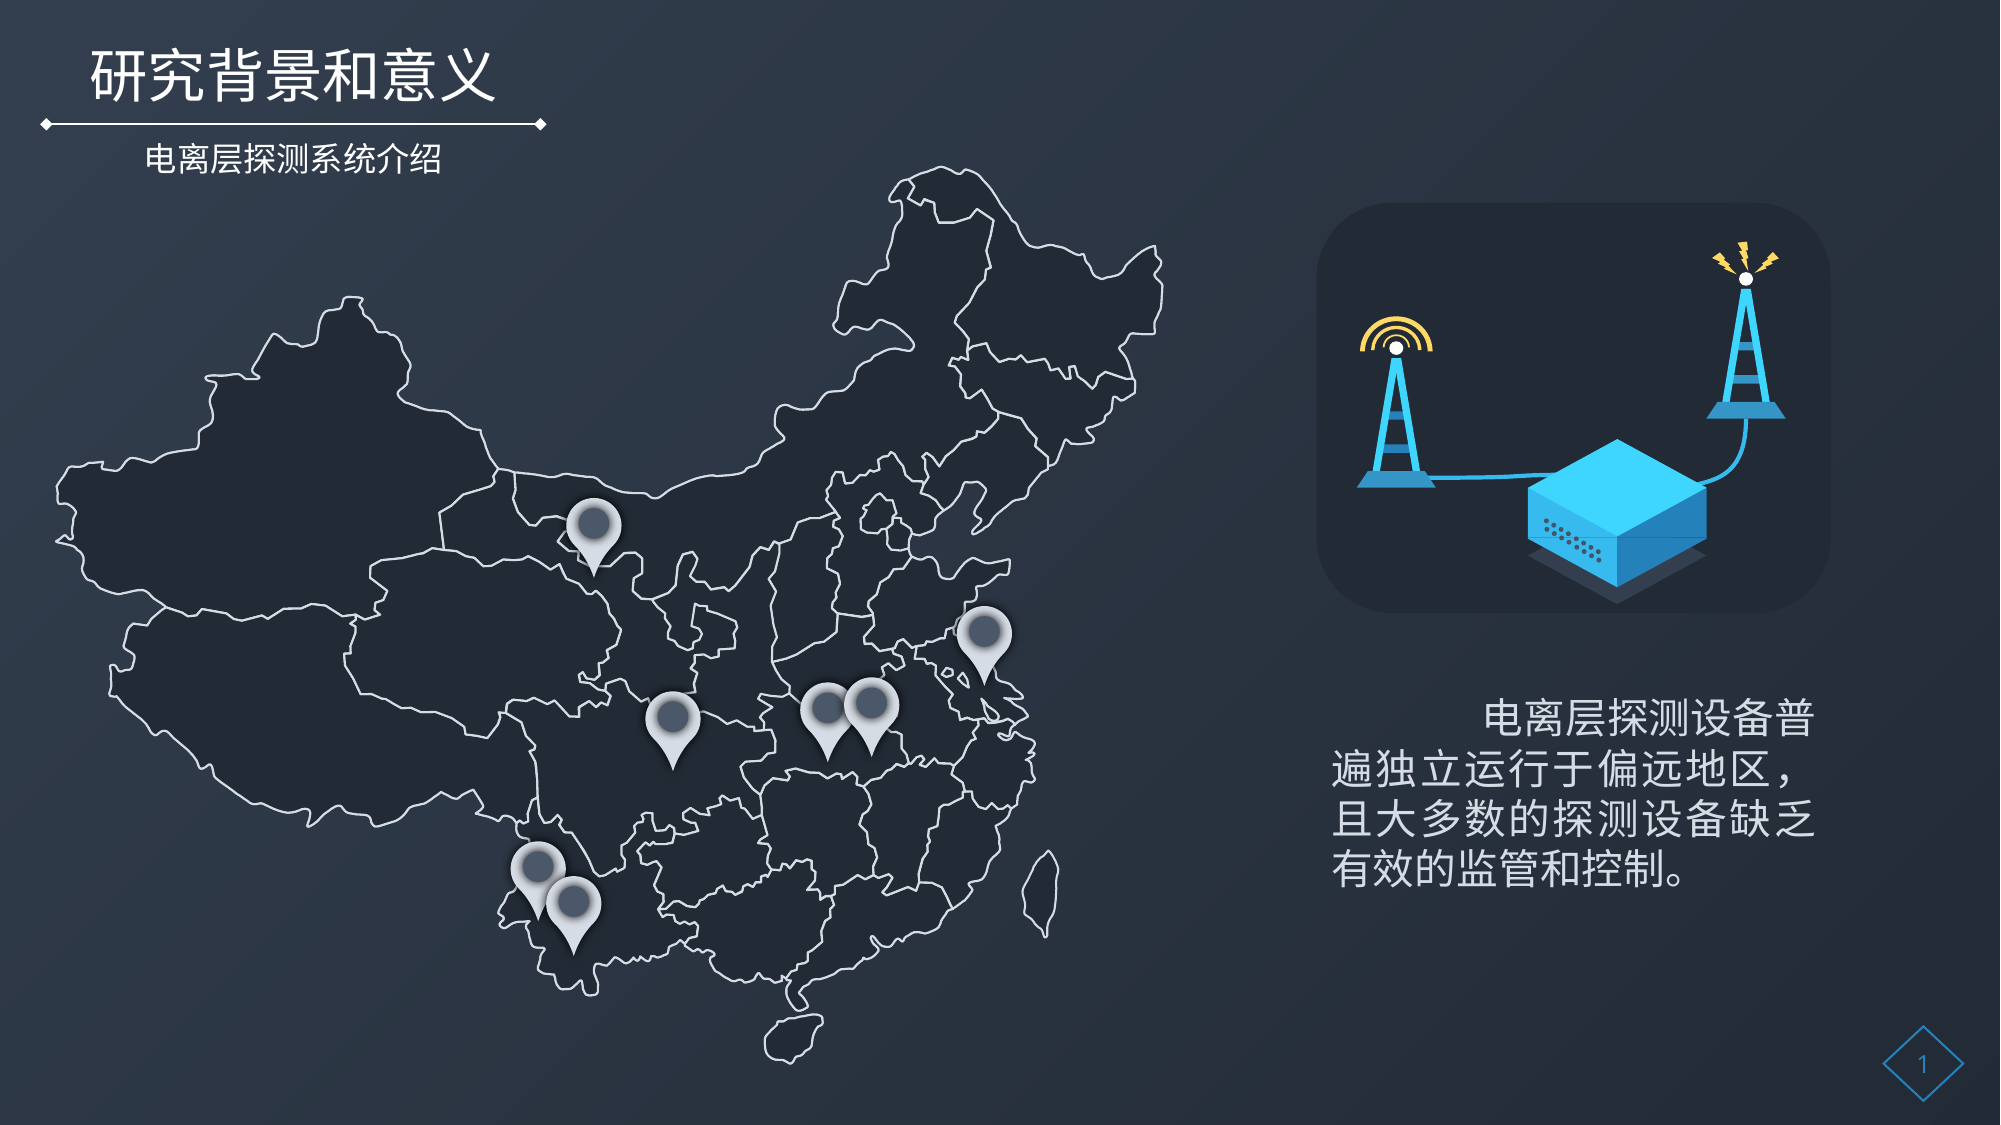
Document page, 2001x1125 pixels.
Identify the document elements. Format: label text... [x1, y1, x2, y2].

text_box [1315, 201, 1832, 615]
text_box 1 [1882, 1024, 1965, 1103]
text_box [1356, 241, 1786, 605]
text_box 电离层探测设备普遍独立运行于偏远地区，且大多数的探测设备缺乏有效的监管和控制。 [1315, 667, 1832, 918]
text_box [46, 36, 541, 180]
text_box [56, 166, 1163, 1064]
